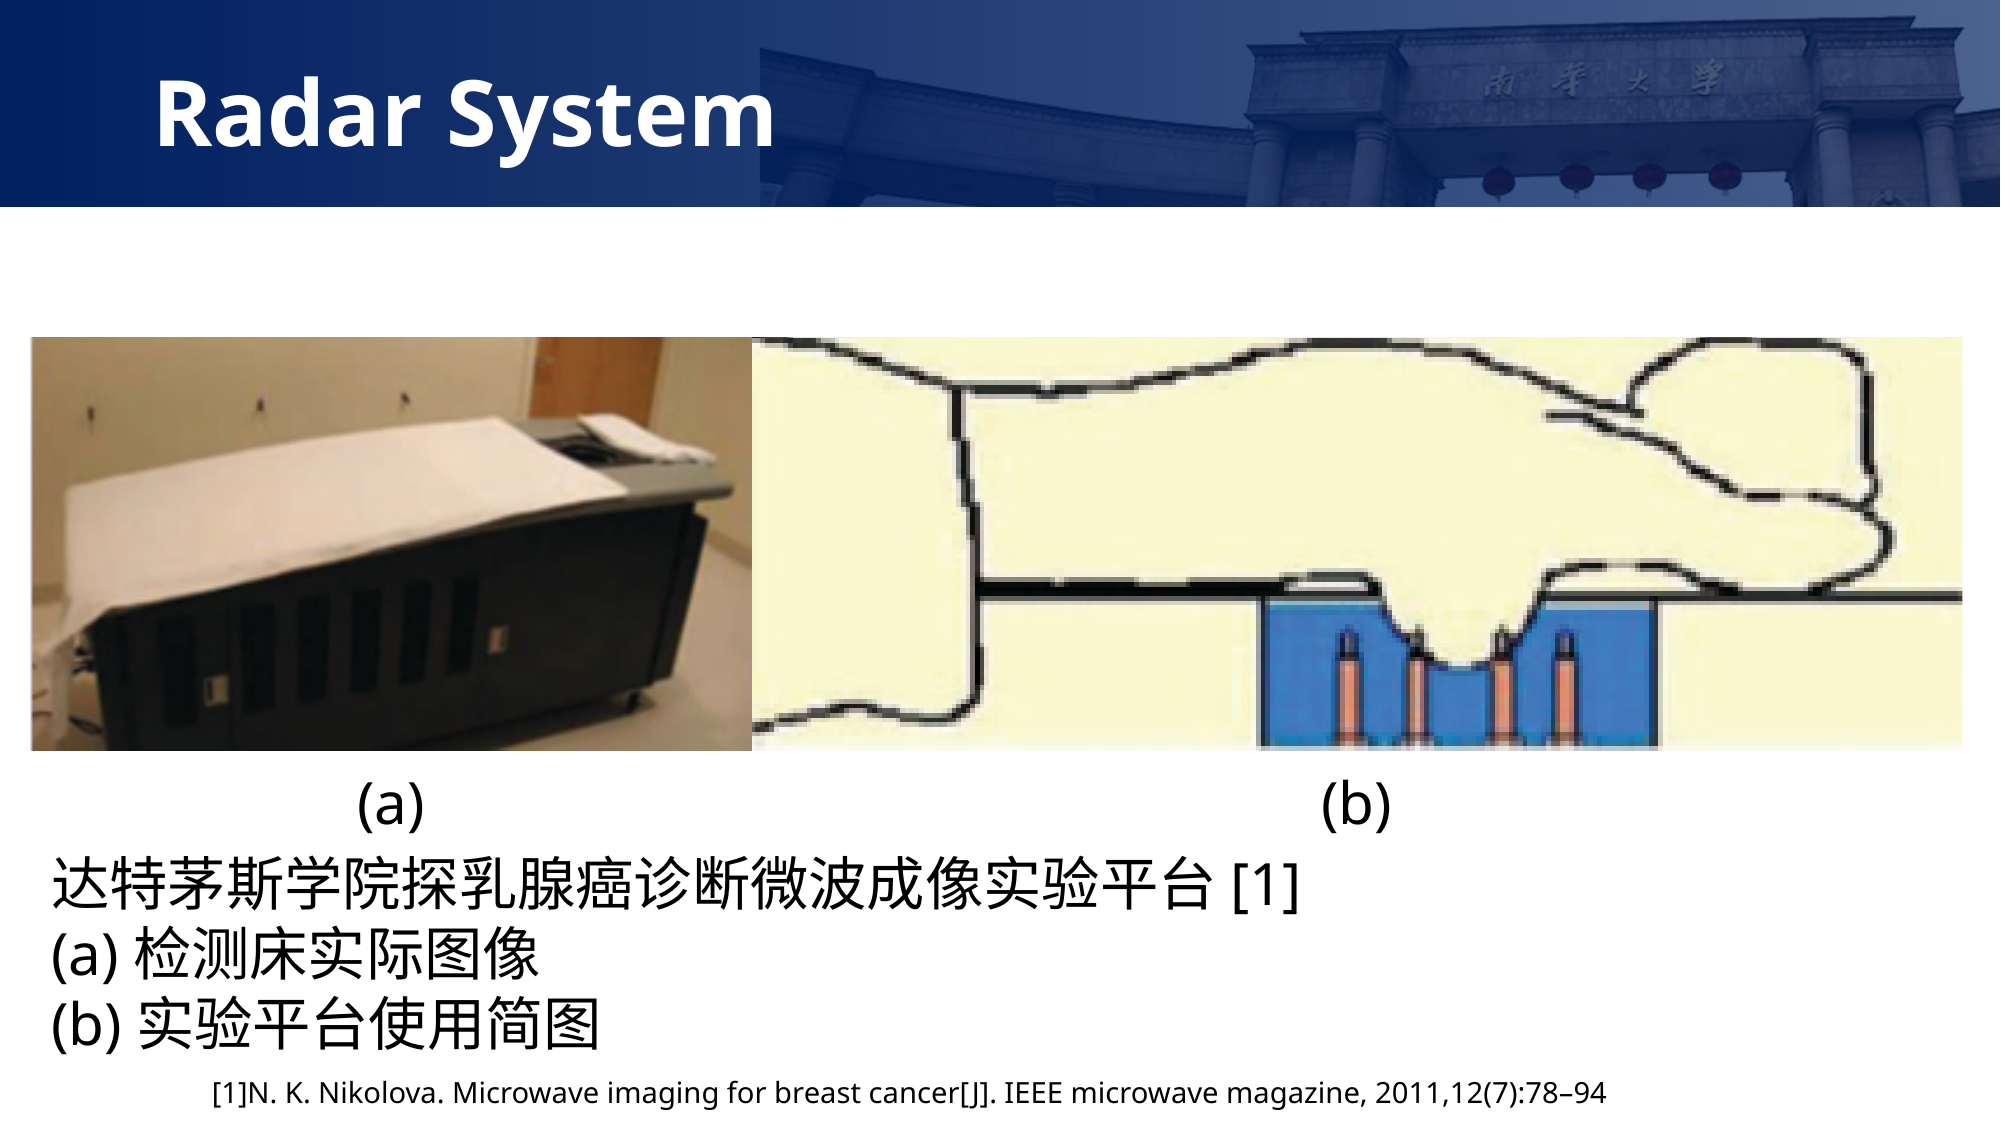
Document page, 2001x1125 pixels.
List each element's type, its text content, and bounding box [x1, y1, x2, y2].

text_box Radar System [137, 59, 2000, 278]
text_box (a) [53, 758, 729, 844]
text_box 达特茅斯学院探乳腺癌诊断微波成像实验平台[1] (a)检测床实际图像 (b)实验平台使用简图 [36, 840, 1714, 1065]
picture [30, 337, 1963, 751]
text_box [1]N. K. Nikolova. Microwave imaging for breast cancer[J]. IEEE microwave magazine, 2011,12(7):78–94 [197, 1067, 1941, 1117]
text_box (b) [1018, 758, 1695, 844]
